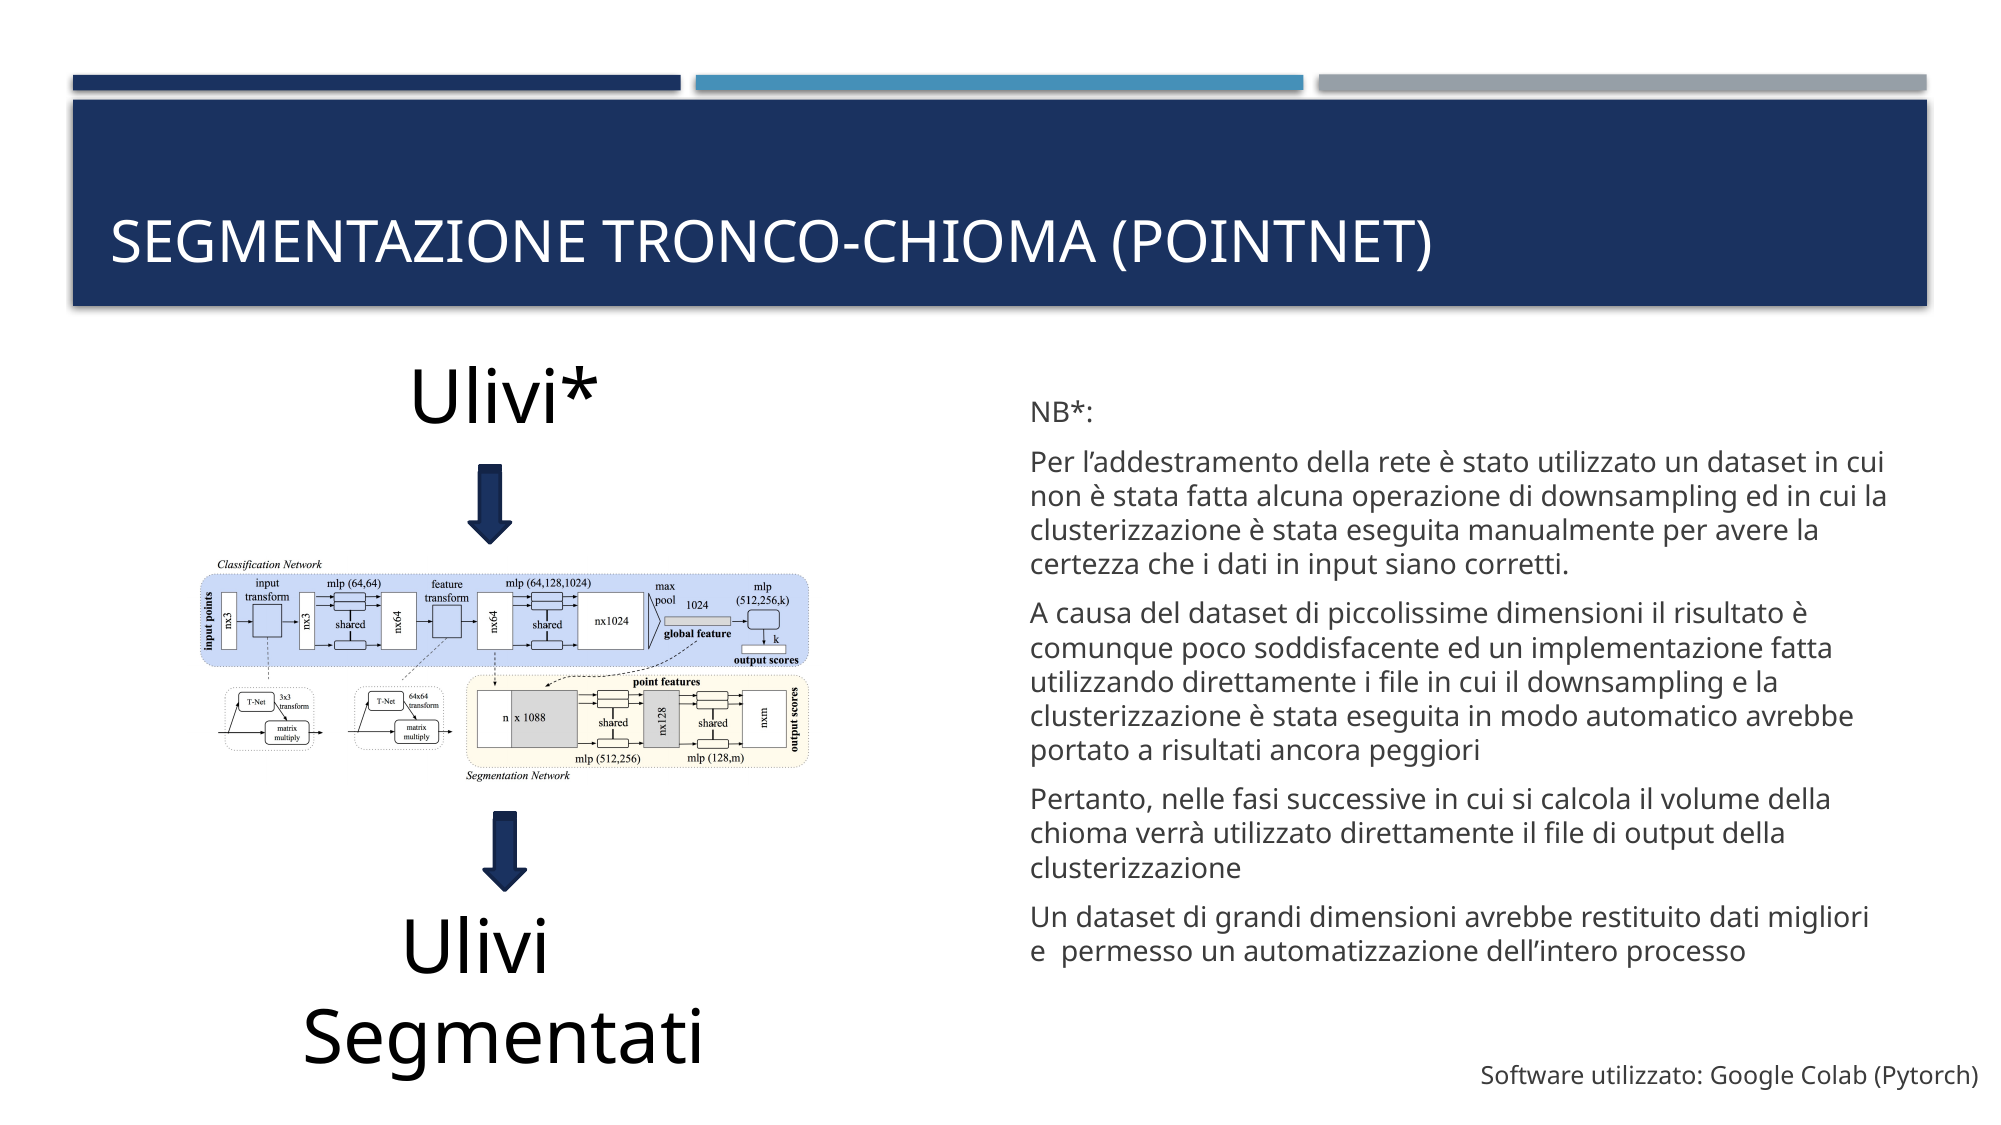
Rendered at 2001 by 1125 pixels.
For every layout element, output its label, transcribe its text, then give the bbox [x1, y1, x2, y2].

picture [187, 555, 823, 785]
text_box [239, 869, 770, 1018]
text_box NB*: Per l’addestramento della rete è stato utilizzato un dataset in cui non è stata fatta alcuna operazione di downsampling ed in cui la clusterizzazione è stata eseguita manualmente per avere la certezza che i dati in input siano corretti. A causa del dataset di piccolissime dimensioni il risultato è comunque poco soddisfacente ed un implementazione fatta utilizzando direttamente i file in cui il downsampling e la clusterizzazione è stata eseguita in modo automatico avrebbe portato a risultati ancora peggiori Pertanto, nelle fasi successive in cui si calcola il volume della chioma verrà utilizzato direttamente il file di output della clusterizzazione Un dataset di grandi dimensioni avrebbe restituito dati migliori e permesso un automatizzazione dell’intero processo [1015, 382, 1905, 979]
text_box Software utilizzato: Google Colab (Pytorch) [1465, 1052, 2000, 1098]
text_box [483, 811, 527, 868]
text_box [0, 348, 770, 761]
title SEGMENTAZIONE TRONCO-CHIOMA (Pointnet) [95, 119, 1905, 282]
